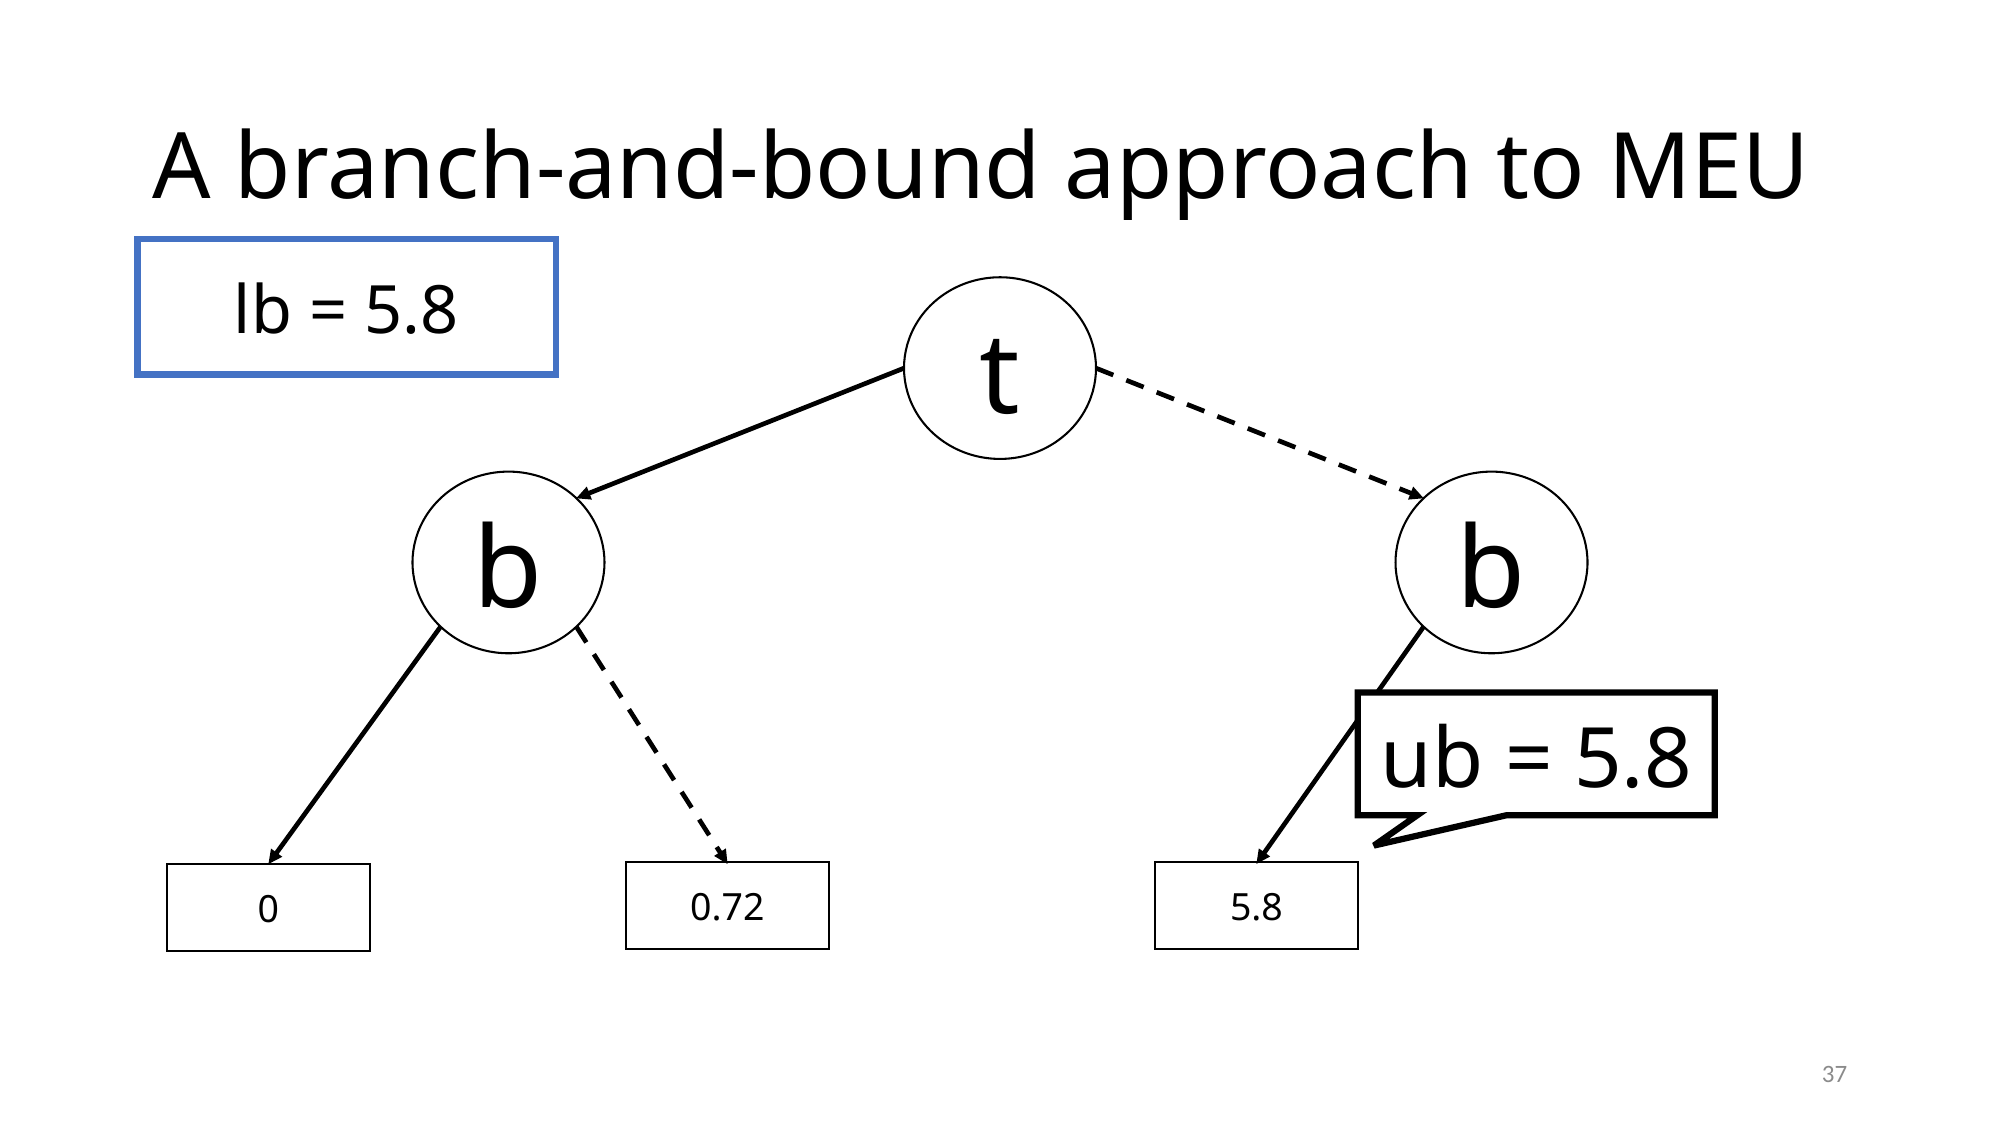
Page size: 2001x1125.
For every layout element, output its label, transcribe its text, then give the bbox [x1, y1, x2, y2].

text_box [268, 626, 441, 864]
text_box 0.72 [625, 861, 830, 950]
text_box 5.8 [1154, 861, 1359, 950]
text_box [1095, 368, 1424, 499]
slide_number 37 [1412, 1042, 1863, 1103]
text_box t [903, 276, 1098, 460]
text_box b [1394, 470, 1589, 655]
text_box ub = 5.8 [1424, 691, 1716, 836]
text_box 0 [166, 863, 371, 952]
title A branch-and-bound approach to MEU [137, 59, 1863, 278]
text_box b [411, 470, 606, 655]
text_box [576, 368, 904, 499]
text_box lb = 5.8 [136, 238, 557, 375]
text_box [1256, 626, 1424, 864]
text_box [576, 626, 728, 864]
